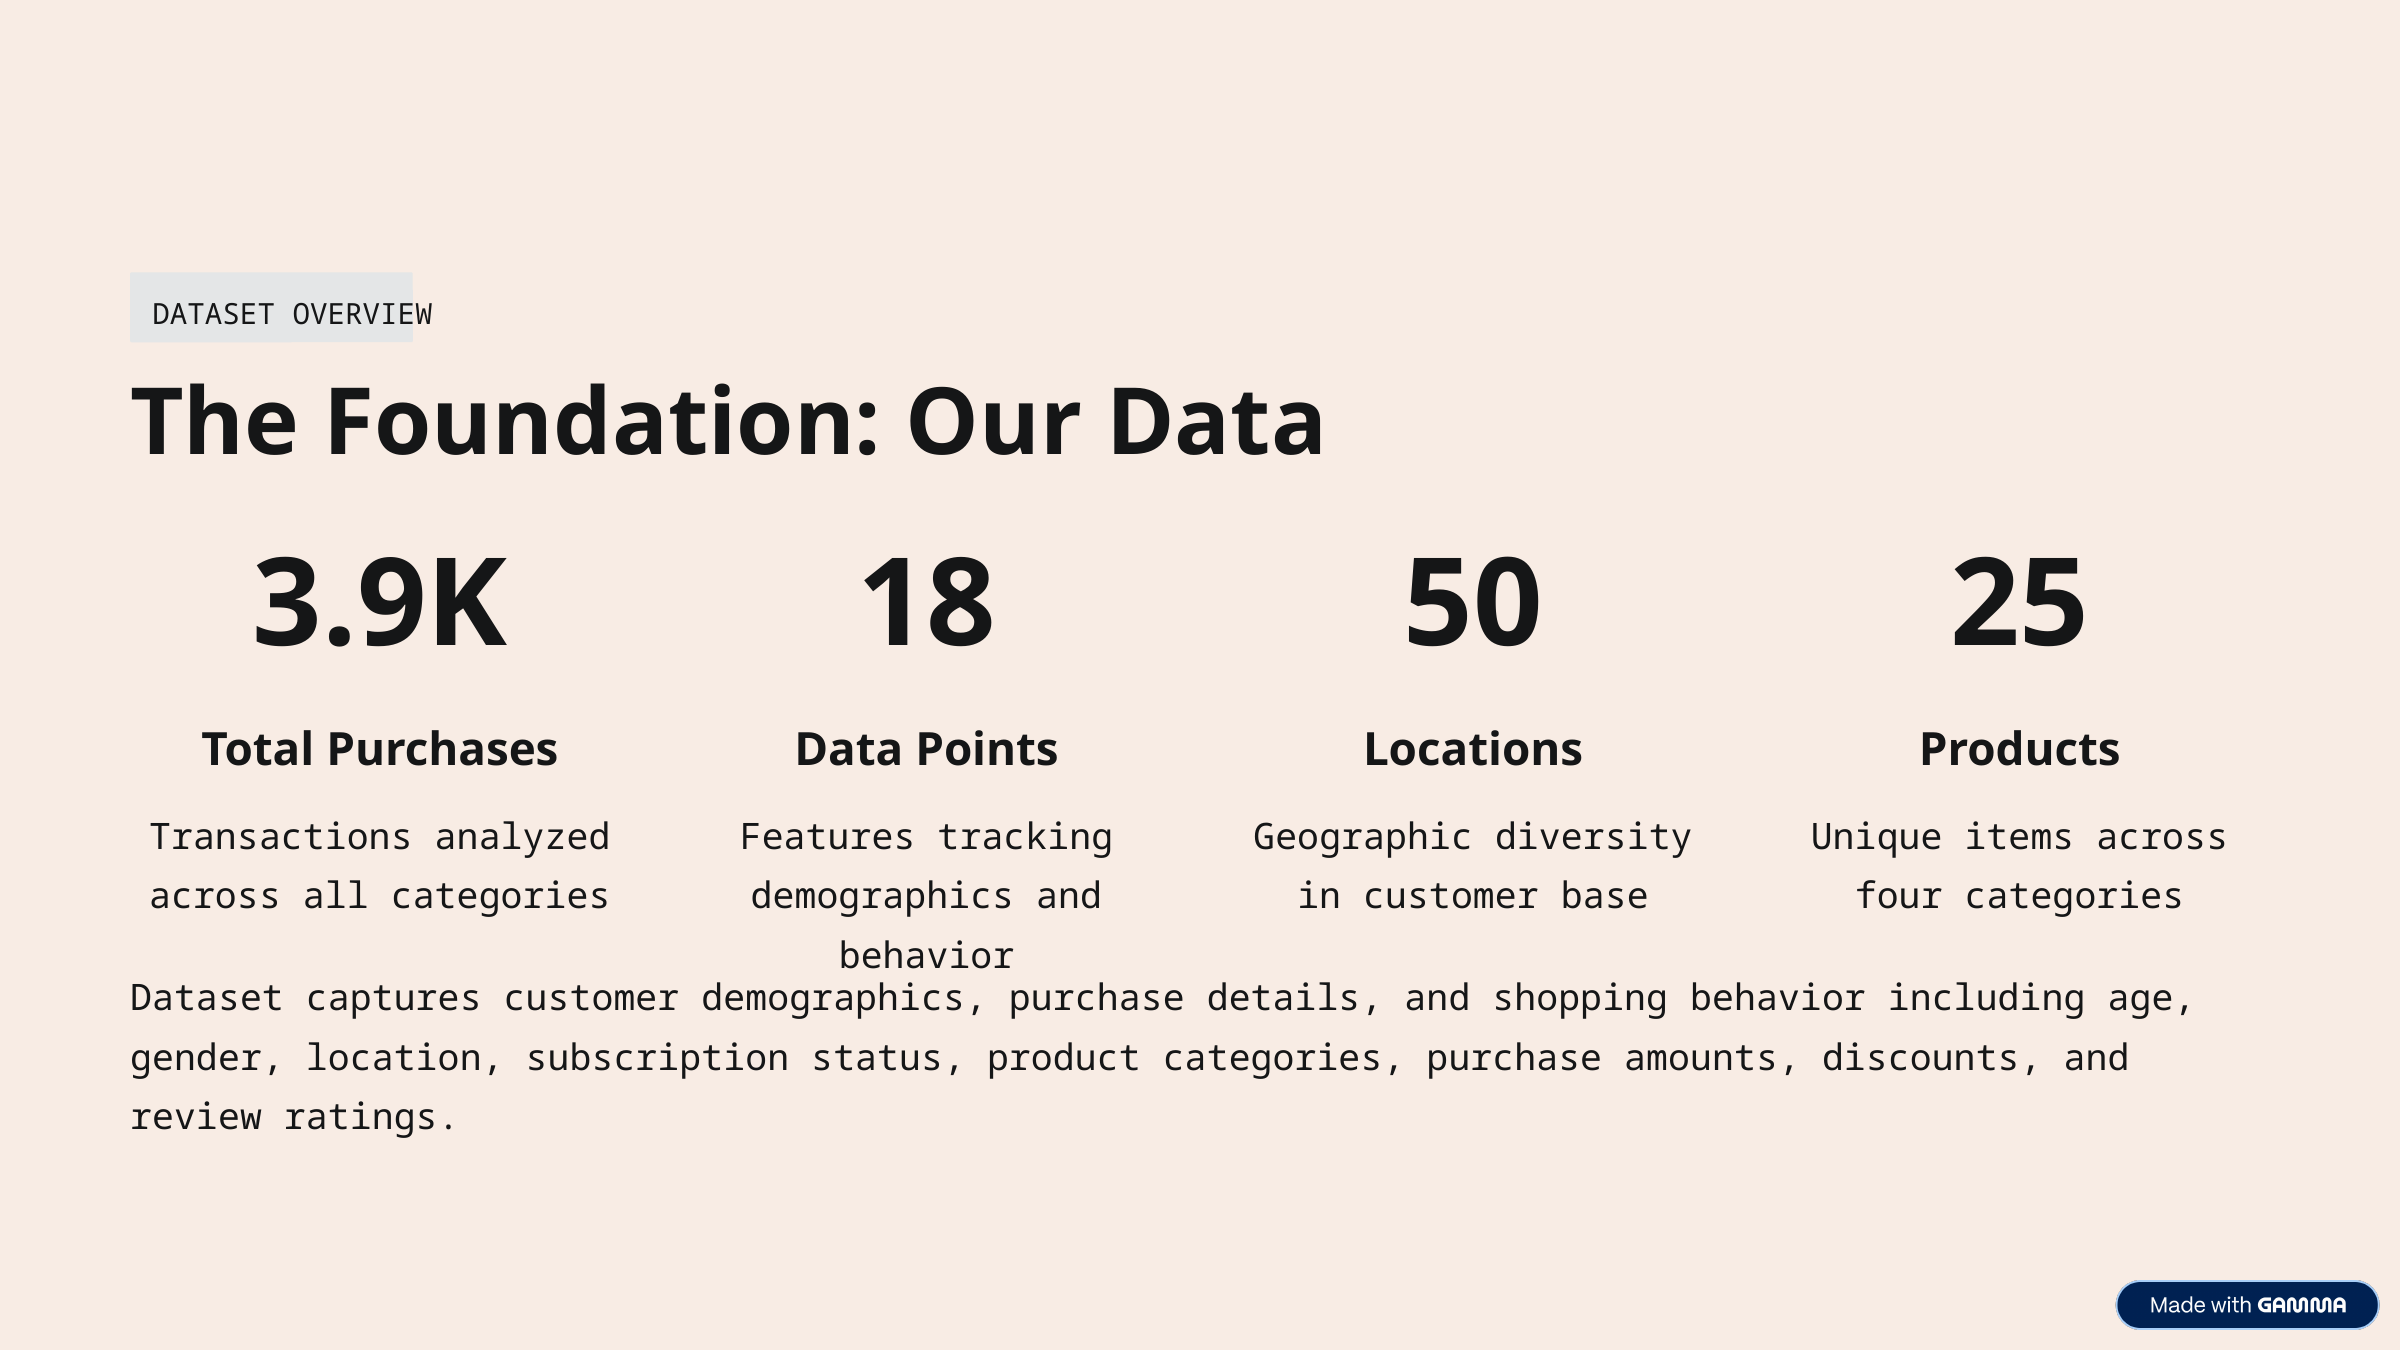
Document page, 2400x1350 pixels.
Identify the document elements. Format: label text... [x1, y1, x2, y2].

text_box Total Purchases [147, 717, 613, 776]
text_box Geographic diversity in customer base [1223, 797, 1724, 917]
text_box 18 [676, 547, 1177, 671]
text_box [130, 272, 413, 343]
text_box Data Points [694, 717, 1160, 776]
text_box Transactions analyzed across all categories [130, 797, 631, 917]
text_box 50 [1223, 547, 1724, 671]
text_box 25 [1769, 547, 2270, 671]
text_box The Foundation: Our Data [130, 357, 1433, 474]
text_box Features tracking demographics and behavior [676, 797, 1177, 917]
text_box 3.9K [130, 547, 631, 671]
text_box Products [1787, 717, 2253, 776]
text_box DATASET OVERVIEW [152, 283, 391, 332]
picture [2106, 1271, 2389, 1339]
text_box Unique items across four categories [1769, 797, 2270, 917]
text_box Dataset captures customer demographics, purchase details, and shopping behavior including age, gender, location, subscription status, product categories, purchase amounts, discounts, and review ratings. [130, 958, 2270, 1078]
text_box Locations [1240, 717, 1706, 776]
